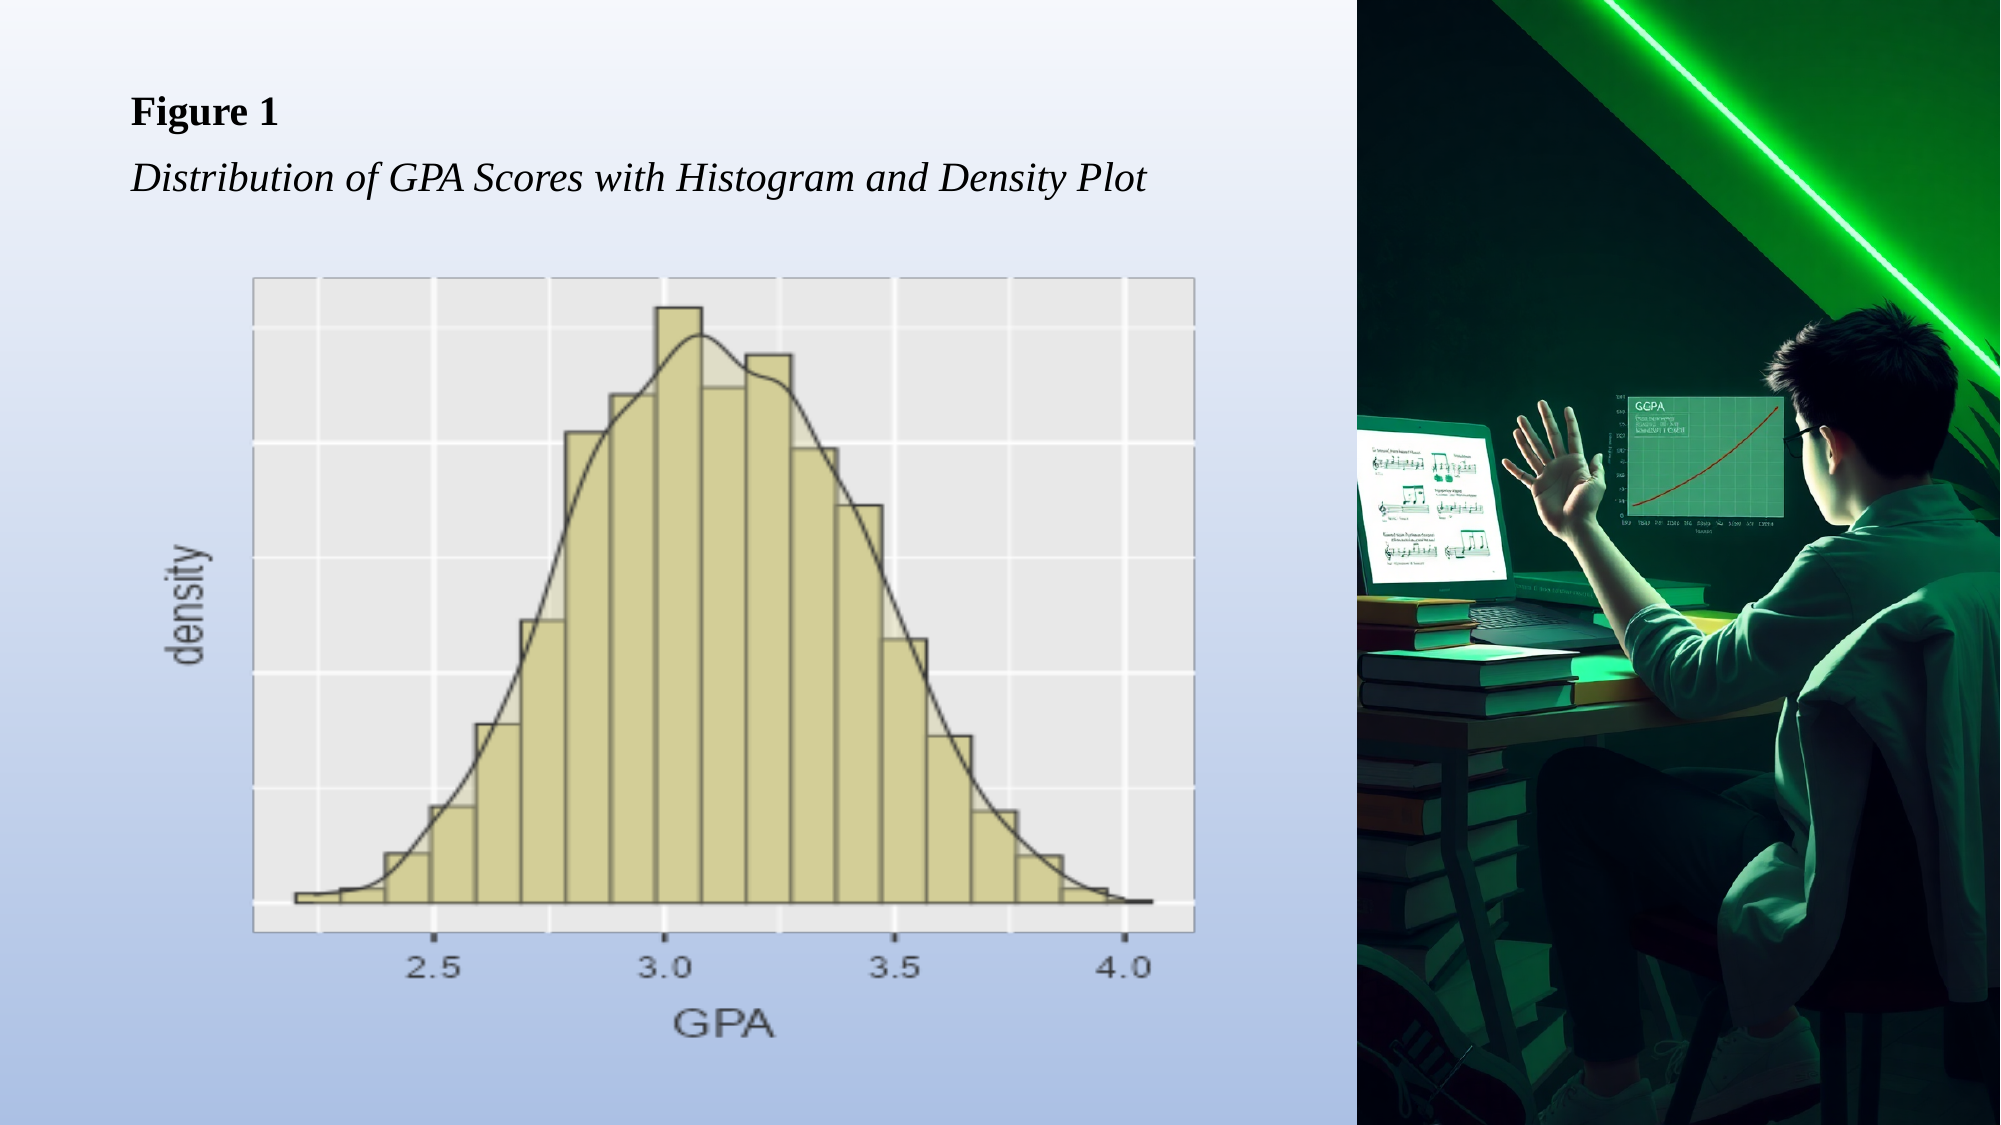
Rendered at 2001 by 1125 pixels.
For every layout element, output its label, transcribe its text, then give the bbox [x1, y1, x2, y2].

text_box Figure 1 Distribution of GPA Scores with Histogram and Density Plot [115, 25, 1196, 208]
picture [1356, 0, 2000, 1125]
picture [115, 243, 1243, 1076]
